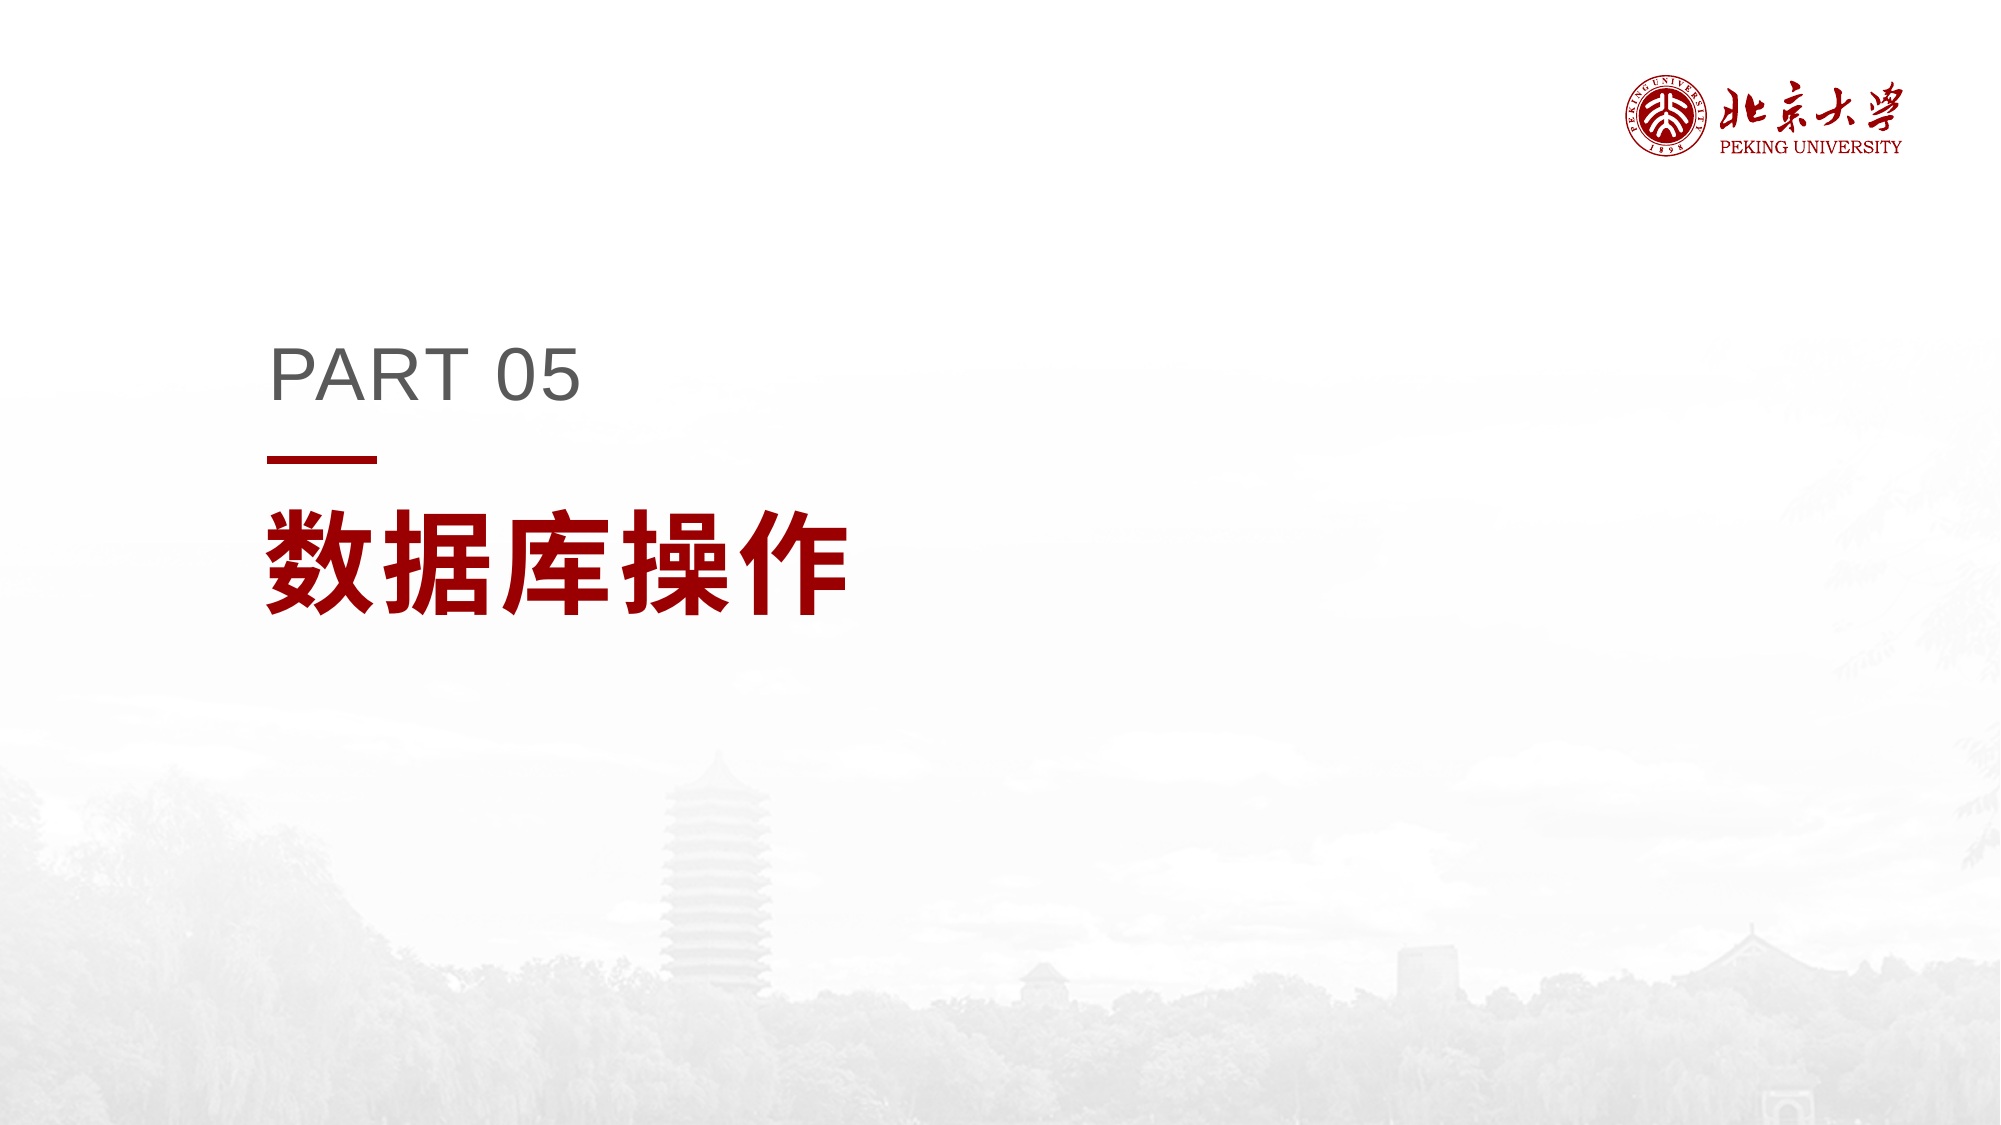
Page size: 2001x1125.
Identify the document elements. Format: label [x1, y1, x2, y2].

text_box [1625, 74, 1903, 157]
picture [0, 0, 2000, 1125]
